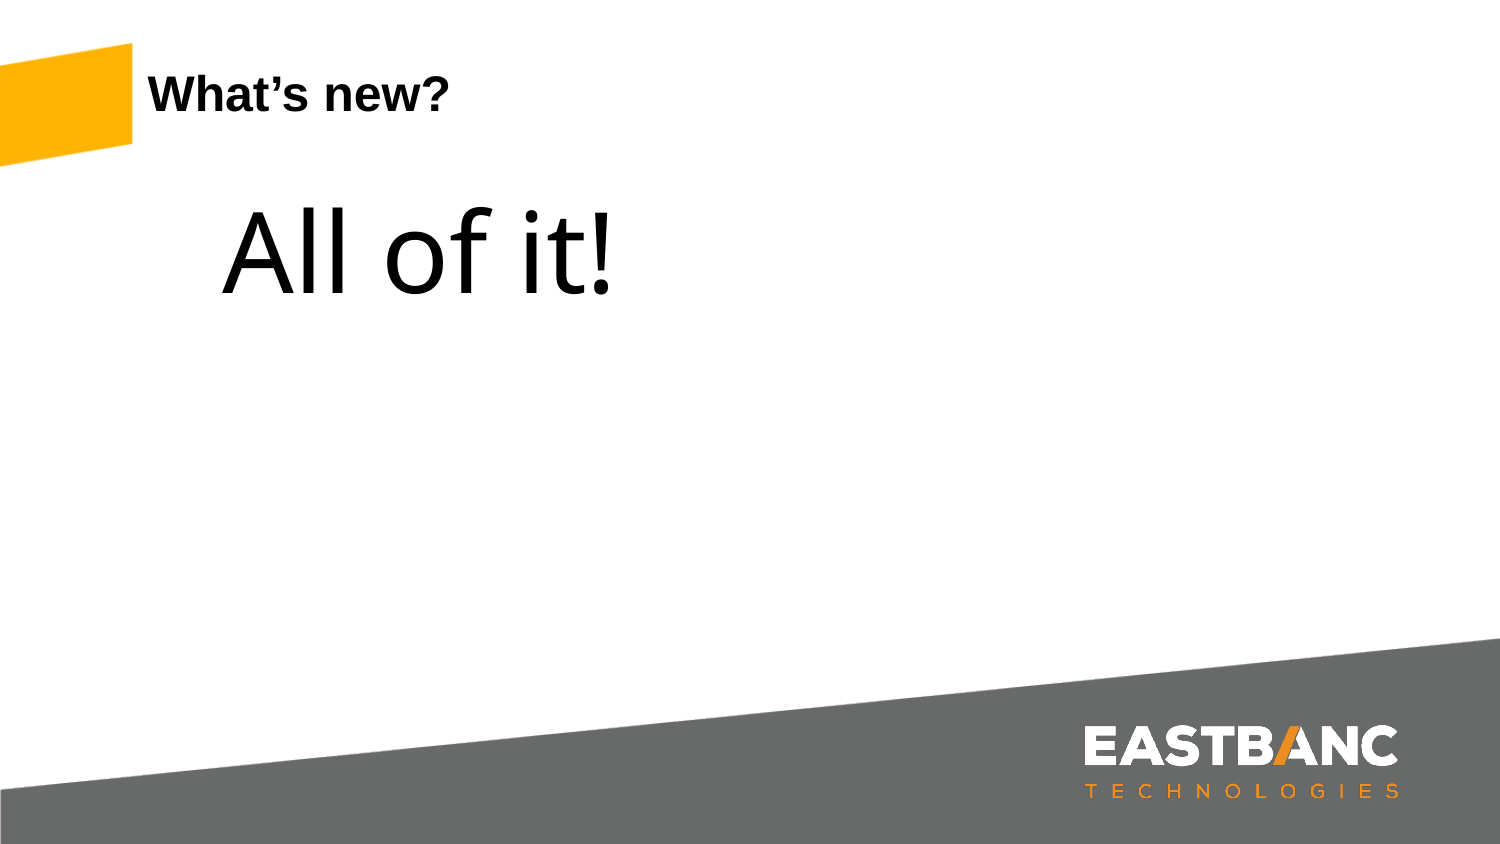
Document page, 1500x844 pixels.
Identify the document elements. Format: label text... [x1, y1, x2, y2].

picture [0, 43, 133, 167]
picture [0, 638, 1500, 844]
list All of it! [132, 173, 1425, 731]
title What’s new? [132, 43, 1425, 139]
